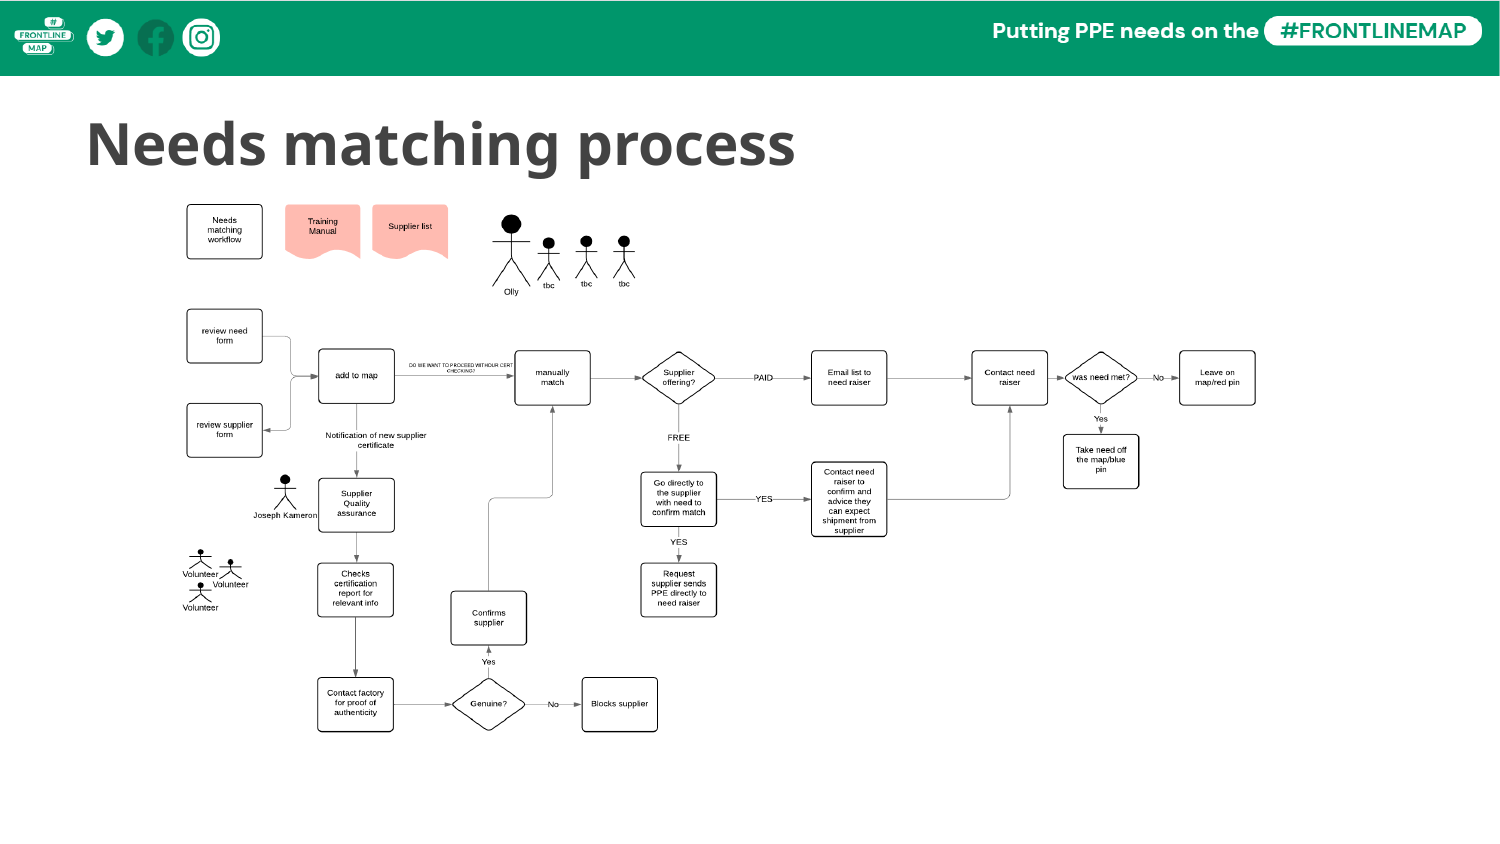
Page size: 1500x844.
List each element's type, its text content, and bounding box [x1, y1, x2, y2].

picture [153, 194, 1346, 844]
picture [0, 0, 1500, 76]
text_box Needs matching process [70, 99, 1315, 215]
